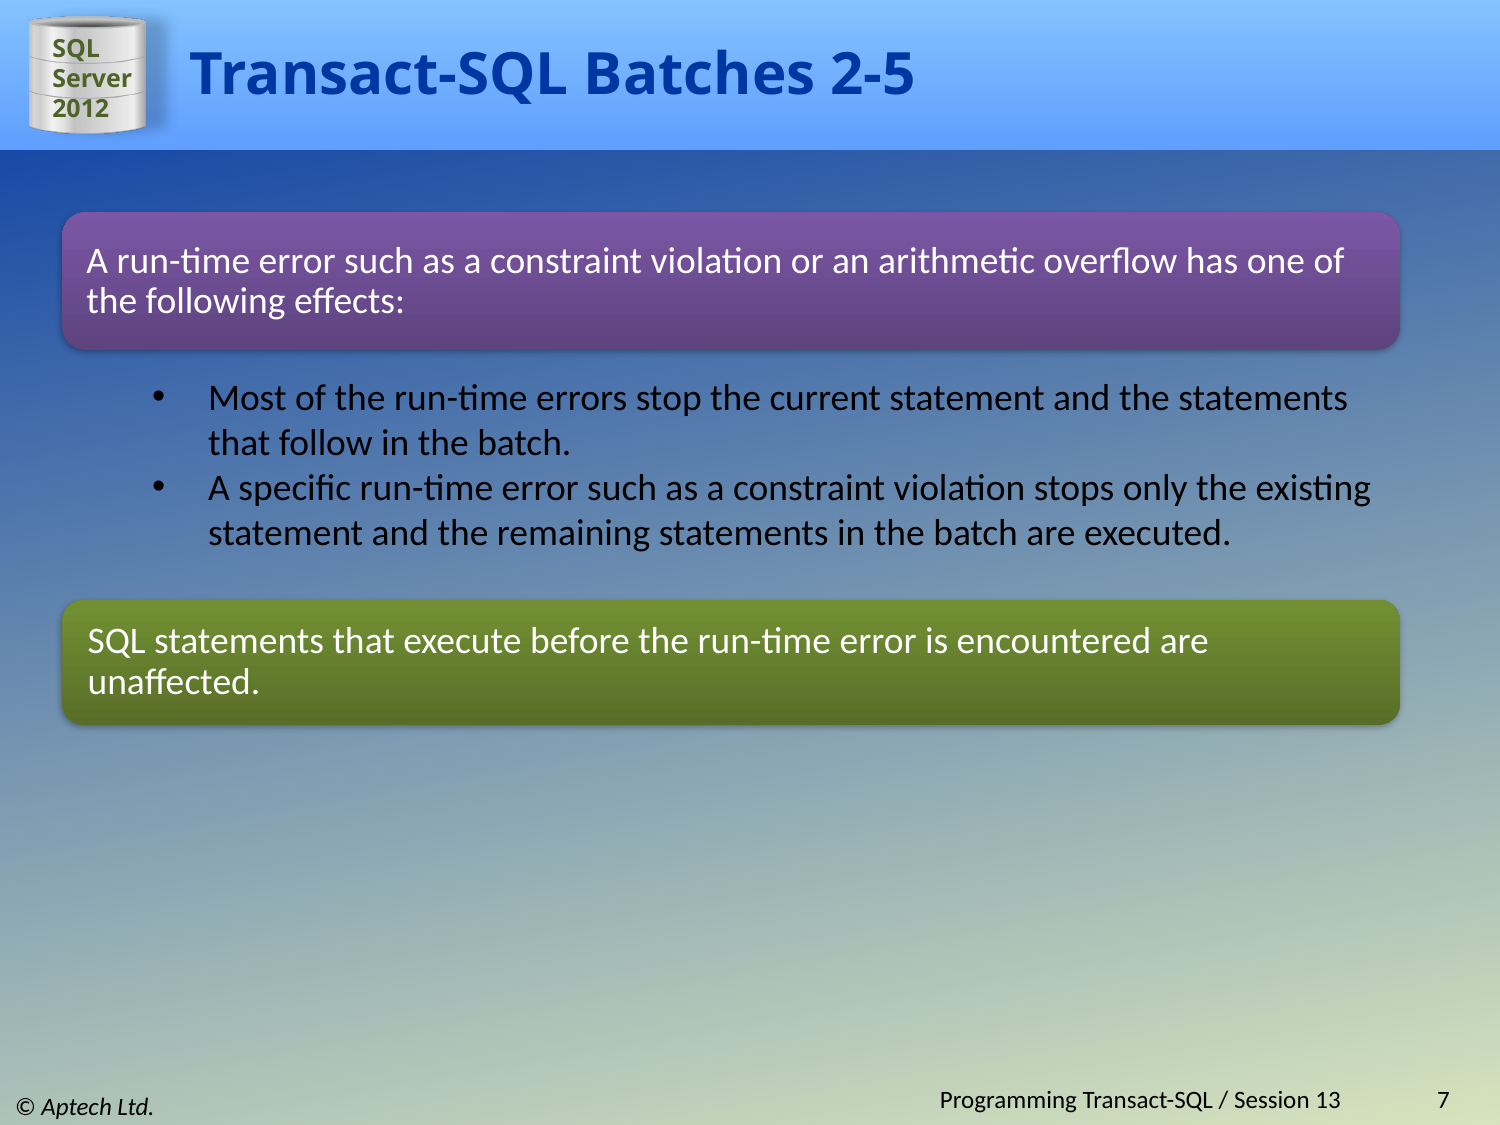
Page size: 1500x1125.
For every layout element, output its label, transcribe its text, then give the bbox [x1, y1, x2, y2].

text_box Most of the run-time errors stop the current statement and the statements that follow in the batch. A specific run-time error such as a constraint violation stops only the existing statement and the remaining statements in the batch are executed. [62, 365, 1413, 561]
footer Programming Transact-SQL / Session 13 [375, 1084, 1363, 1113]
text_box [62, 599, 1401, 726]
title Transact-SQL Batches 2-5 [174, 37, 1426, 106]
slide_number 7 [1363, 1084, 1465, 1113]
picture [24, 0, 150, 150]
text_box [62, 212, 1401, 351]
